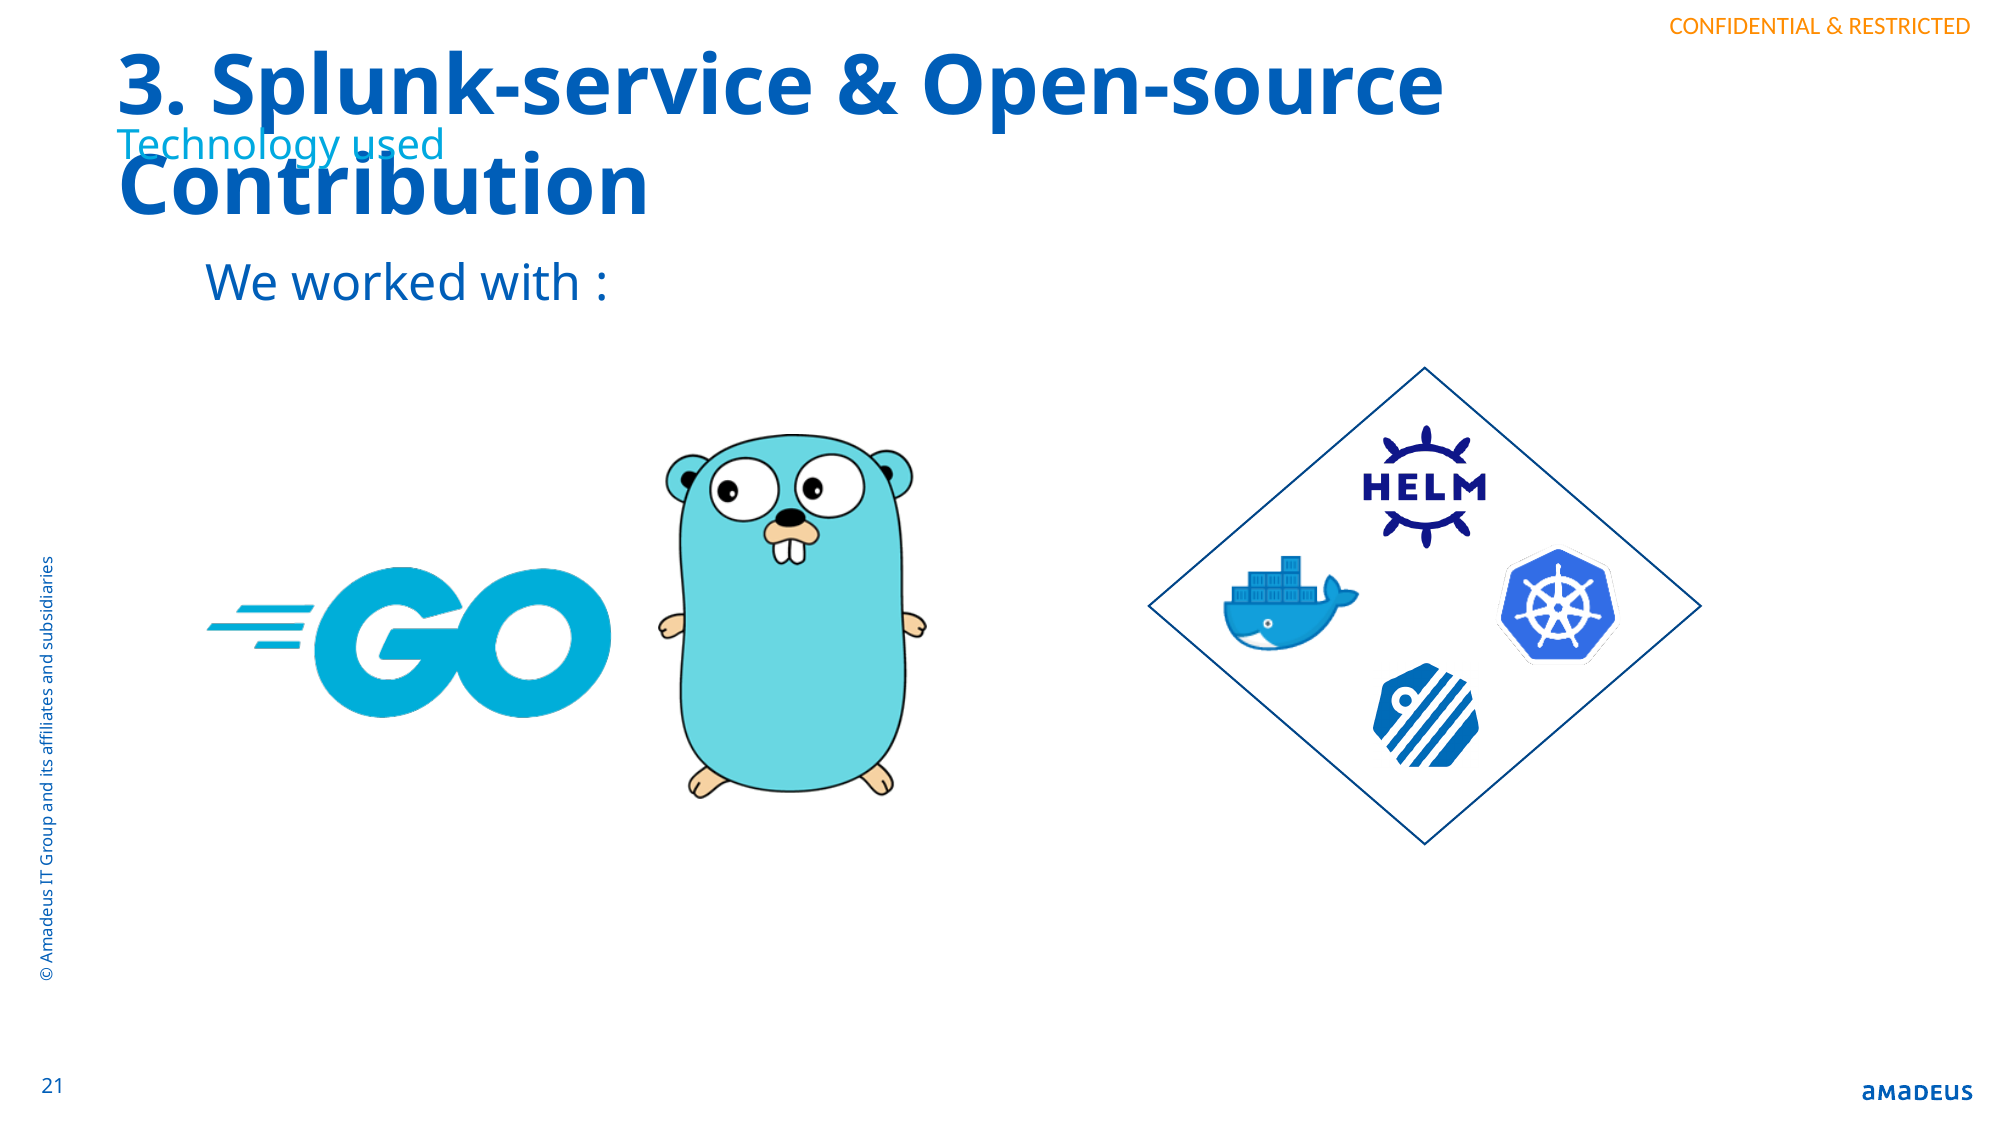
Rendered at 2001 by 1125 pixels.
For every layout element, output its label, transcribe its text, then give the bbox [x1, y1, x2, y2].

text_box [59, 67, 1969, 190]
text_box [1206, 427, 1703, 846]
picture [1087, 424, 1620, 667]
text_box We worked with : [190, 243, 1242, 379]
text_box [1358, 366, 1492, 424]
title 3. Splunk-service & Open-source Contribution [102, 31, 1892, 108]
picture [158, 414, 927, 856]
list Technology used [101, 110, 1888, 188]
picture [1373, 662, 1479, 768]
